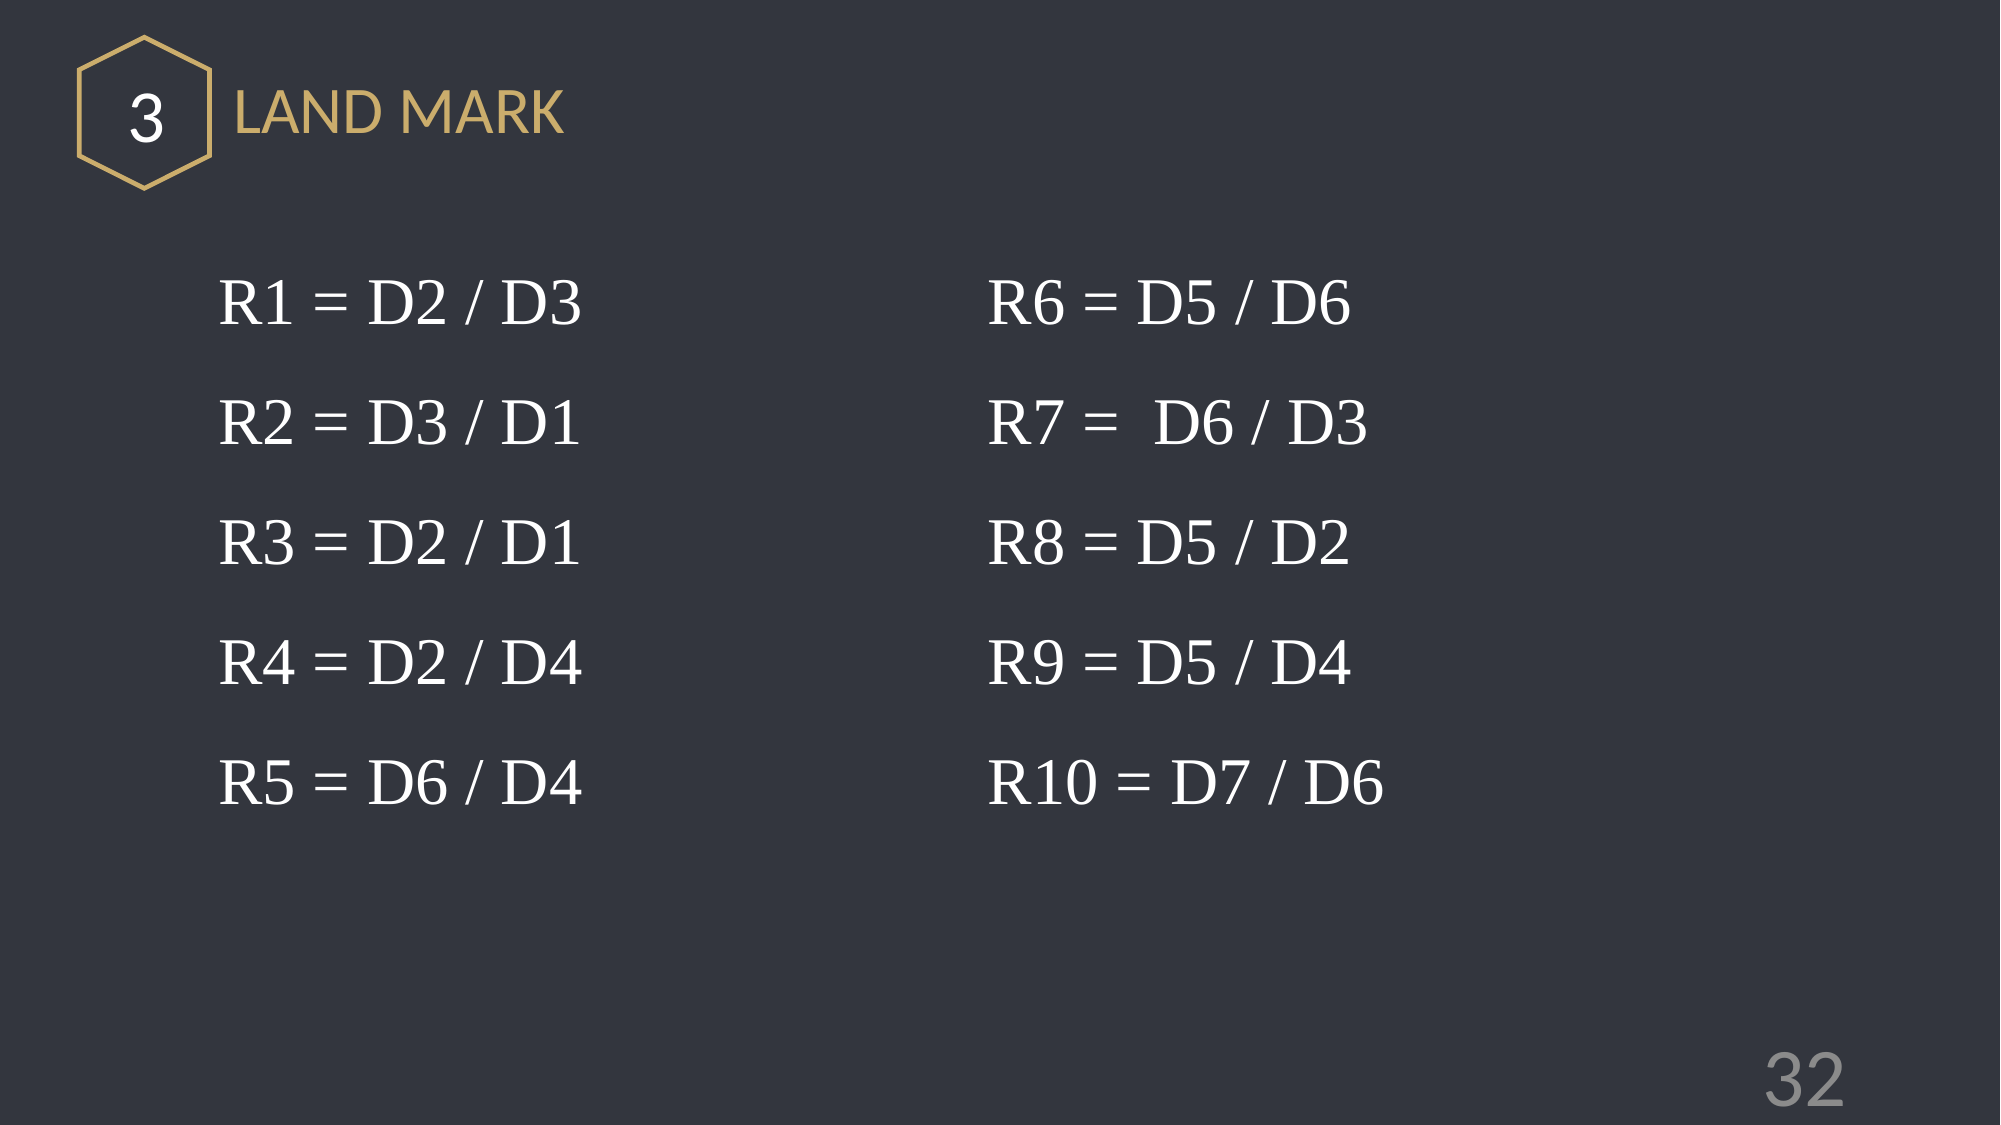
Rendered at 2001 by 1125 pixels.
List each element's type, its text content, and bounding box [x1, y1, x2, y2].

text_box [79, 37, 210, 189]
slide_number 32 [1412, 1042, 1863, 1103]
text_box R6 = D5 / D6 R7 = D6 / D3 R8 = D5 / D2 R9 = D5 / D4 R10 = D7 / D6 [972, 210, 1973, 826]
text_box R1 = D2 / D3 R2 = D3 / D1 R3 = D2 / D1 R4 = D2 / D4 R5 = D6 / D4 [203, 210, 972, 826]
text_box LAND MARK [218, 59, 704, 155]
